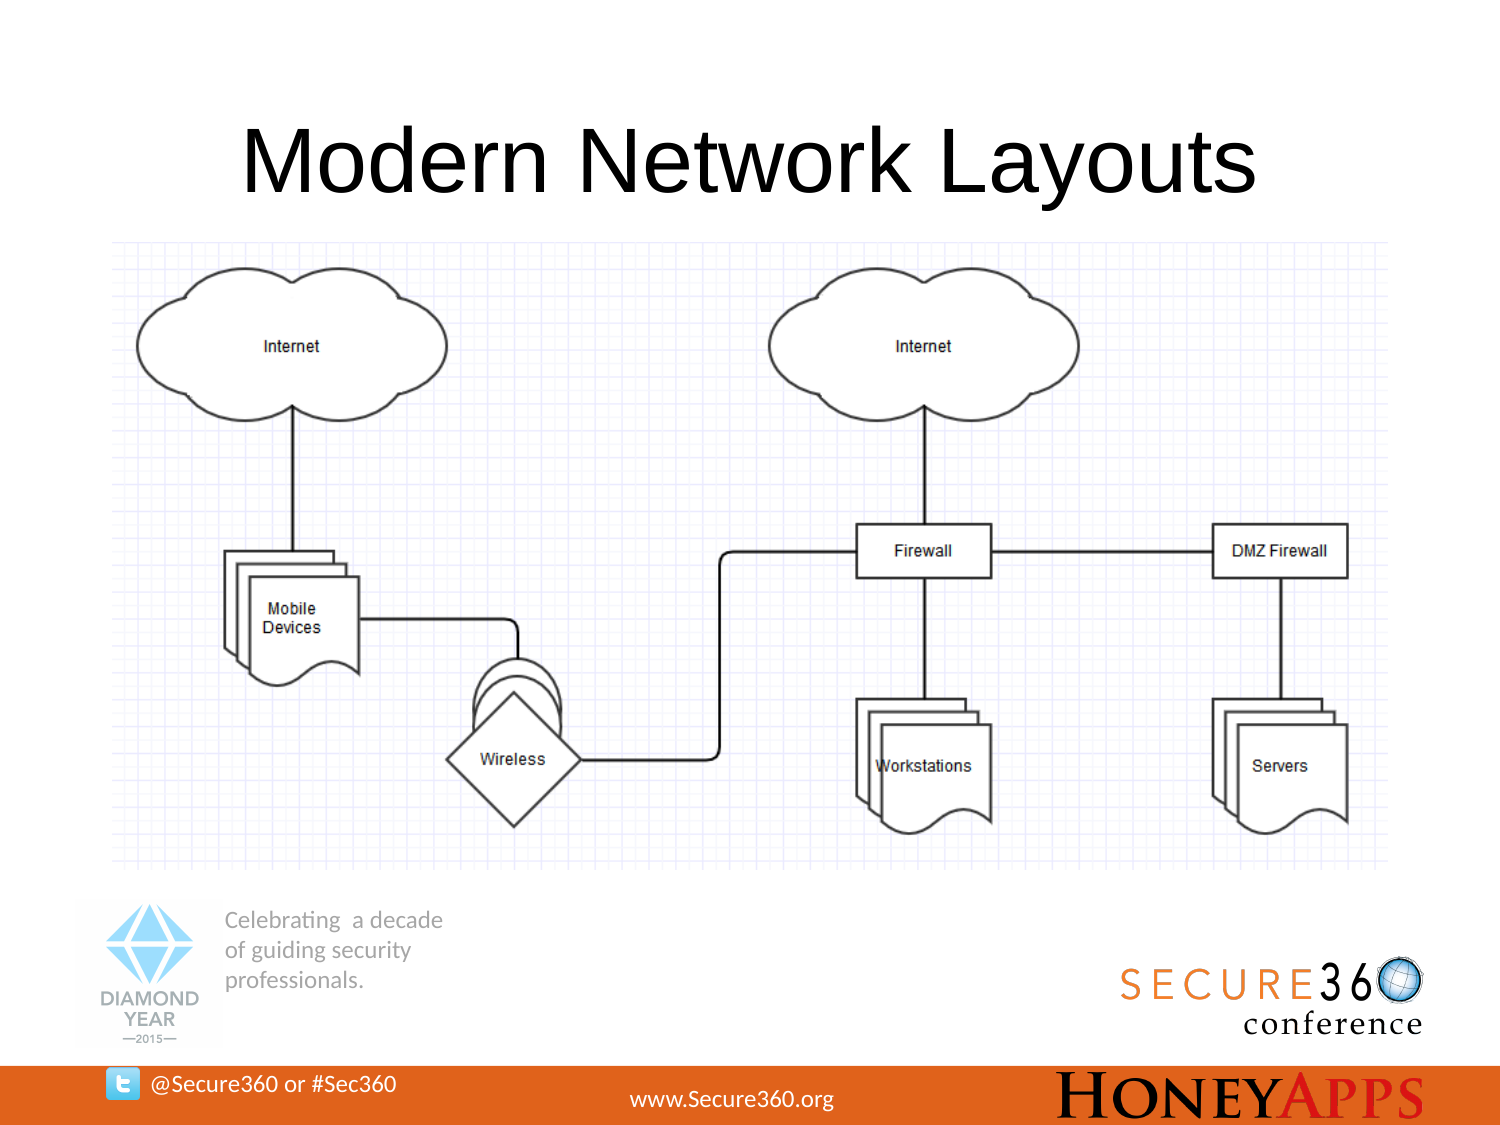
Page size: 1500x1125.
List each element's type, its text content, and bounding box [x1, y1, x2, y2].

picture [111, 241, 1389, 871]
picture [1004, 956, 1486, 1125]
picture [106, 1067, 140, 1100]
text_box Modern Network Layouts [112, 102, 1388, 210]
picture [75, 899, 223, 1048]
